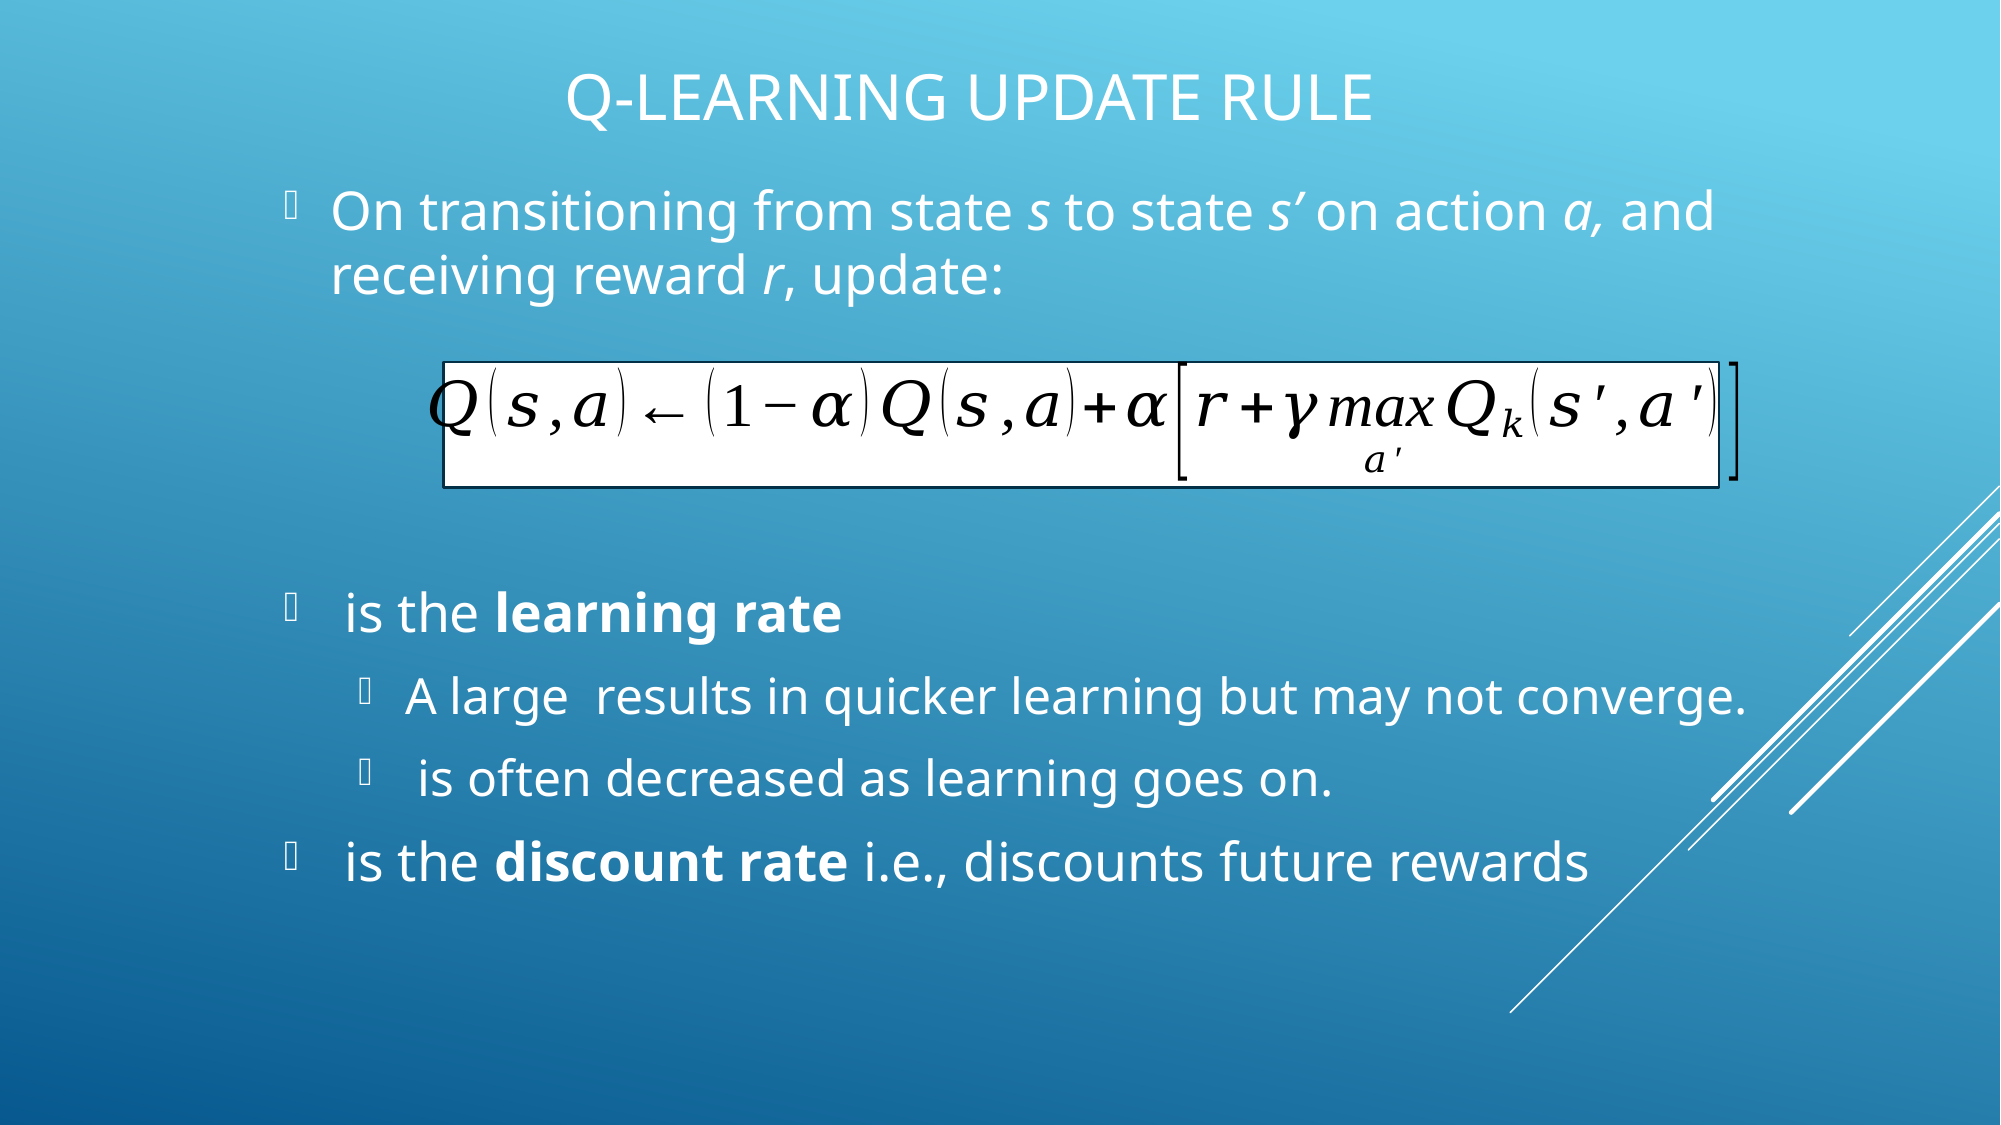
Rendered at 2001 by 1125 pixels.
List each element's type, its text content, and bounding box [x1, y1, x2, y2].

title Q-Learning update rule [549, 41, 1451, 150]
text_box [426, 359, 1741, 488]
